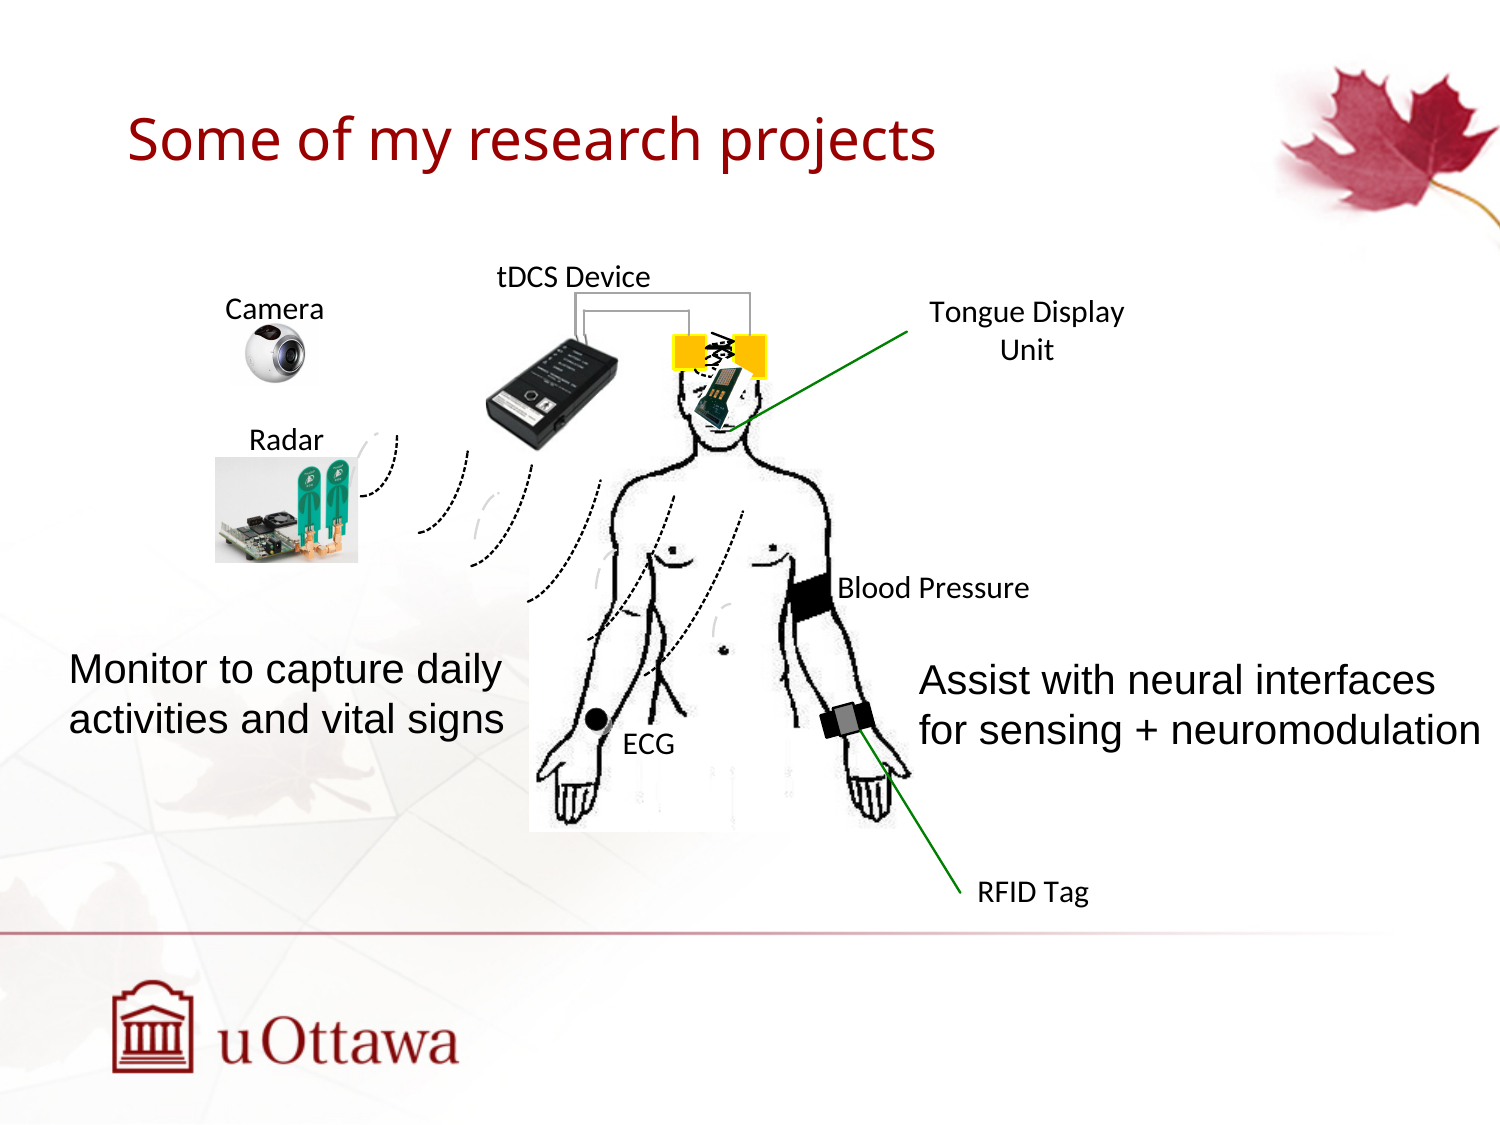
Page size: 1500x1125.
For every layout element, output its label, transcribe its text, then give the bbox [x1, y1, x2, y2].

title Some of my research projects [112, 62, 1188, 213]
text_box Monitor to capture daily activities and vital signs [54, 634, 200, 750]
text_box Assist with neural interfaces for sensing + neuromodulation [1155, 645, 1500, 760]
picture [0, 0, 1500, 1125]
